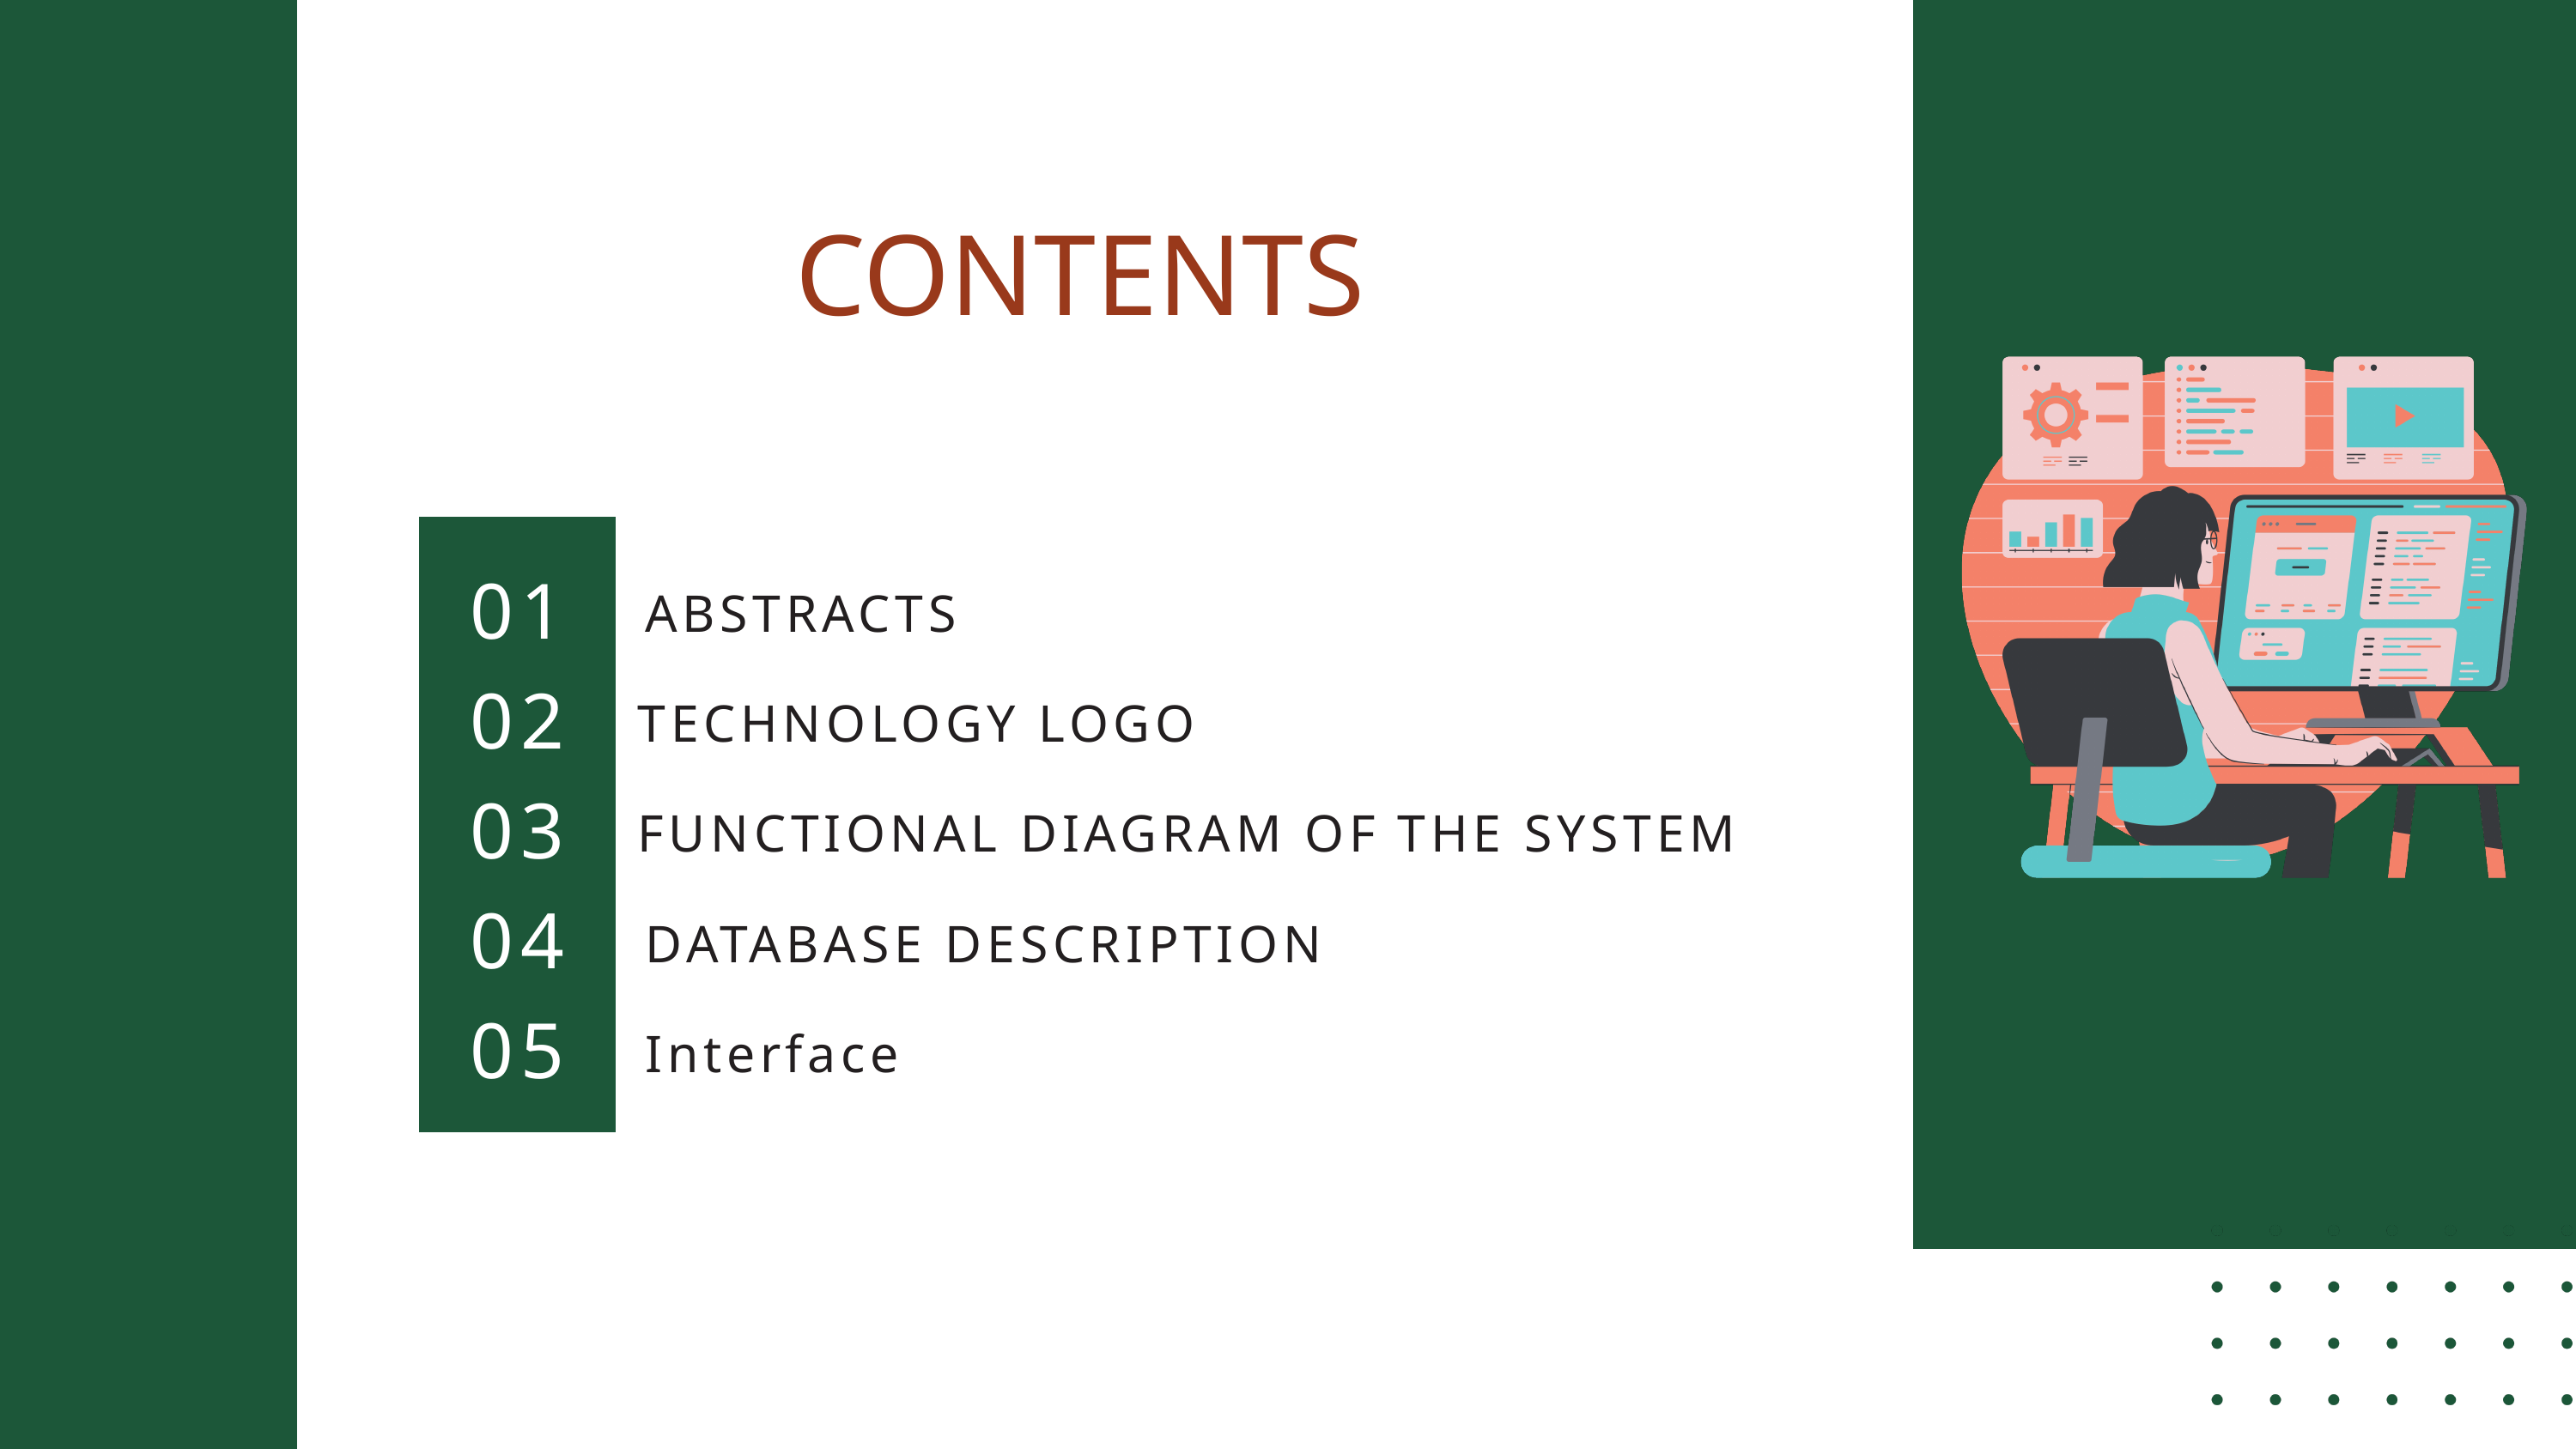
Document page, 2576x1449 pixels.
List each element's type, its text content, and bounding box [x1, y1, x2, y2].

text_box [418, 516, 617, 1133]
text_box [0, 0, 297, 1449]
text_box Interface [645, 1012, 1014, 1083]
text_box DATABASE DESCRIPTION [645, 902, 1461, 973]
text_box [1912, 0, 2576, 1250]
text_box ABSTRACTS [645, 573, 1461, 643]
text_box TECHNOLOGY LOGO [637, 682, 1494, 753]
text_box [2211, 1257, 2576, 1449]
text_box FUNCTIONAL DIAGRAM OF THE SYSTEM [637, 792, 1891, 863]
text_box CONTENTS [659, 230, 1502, 337]
